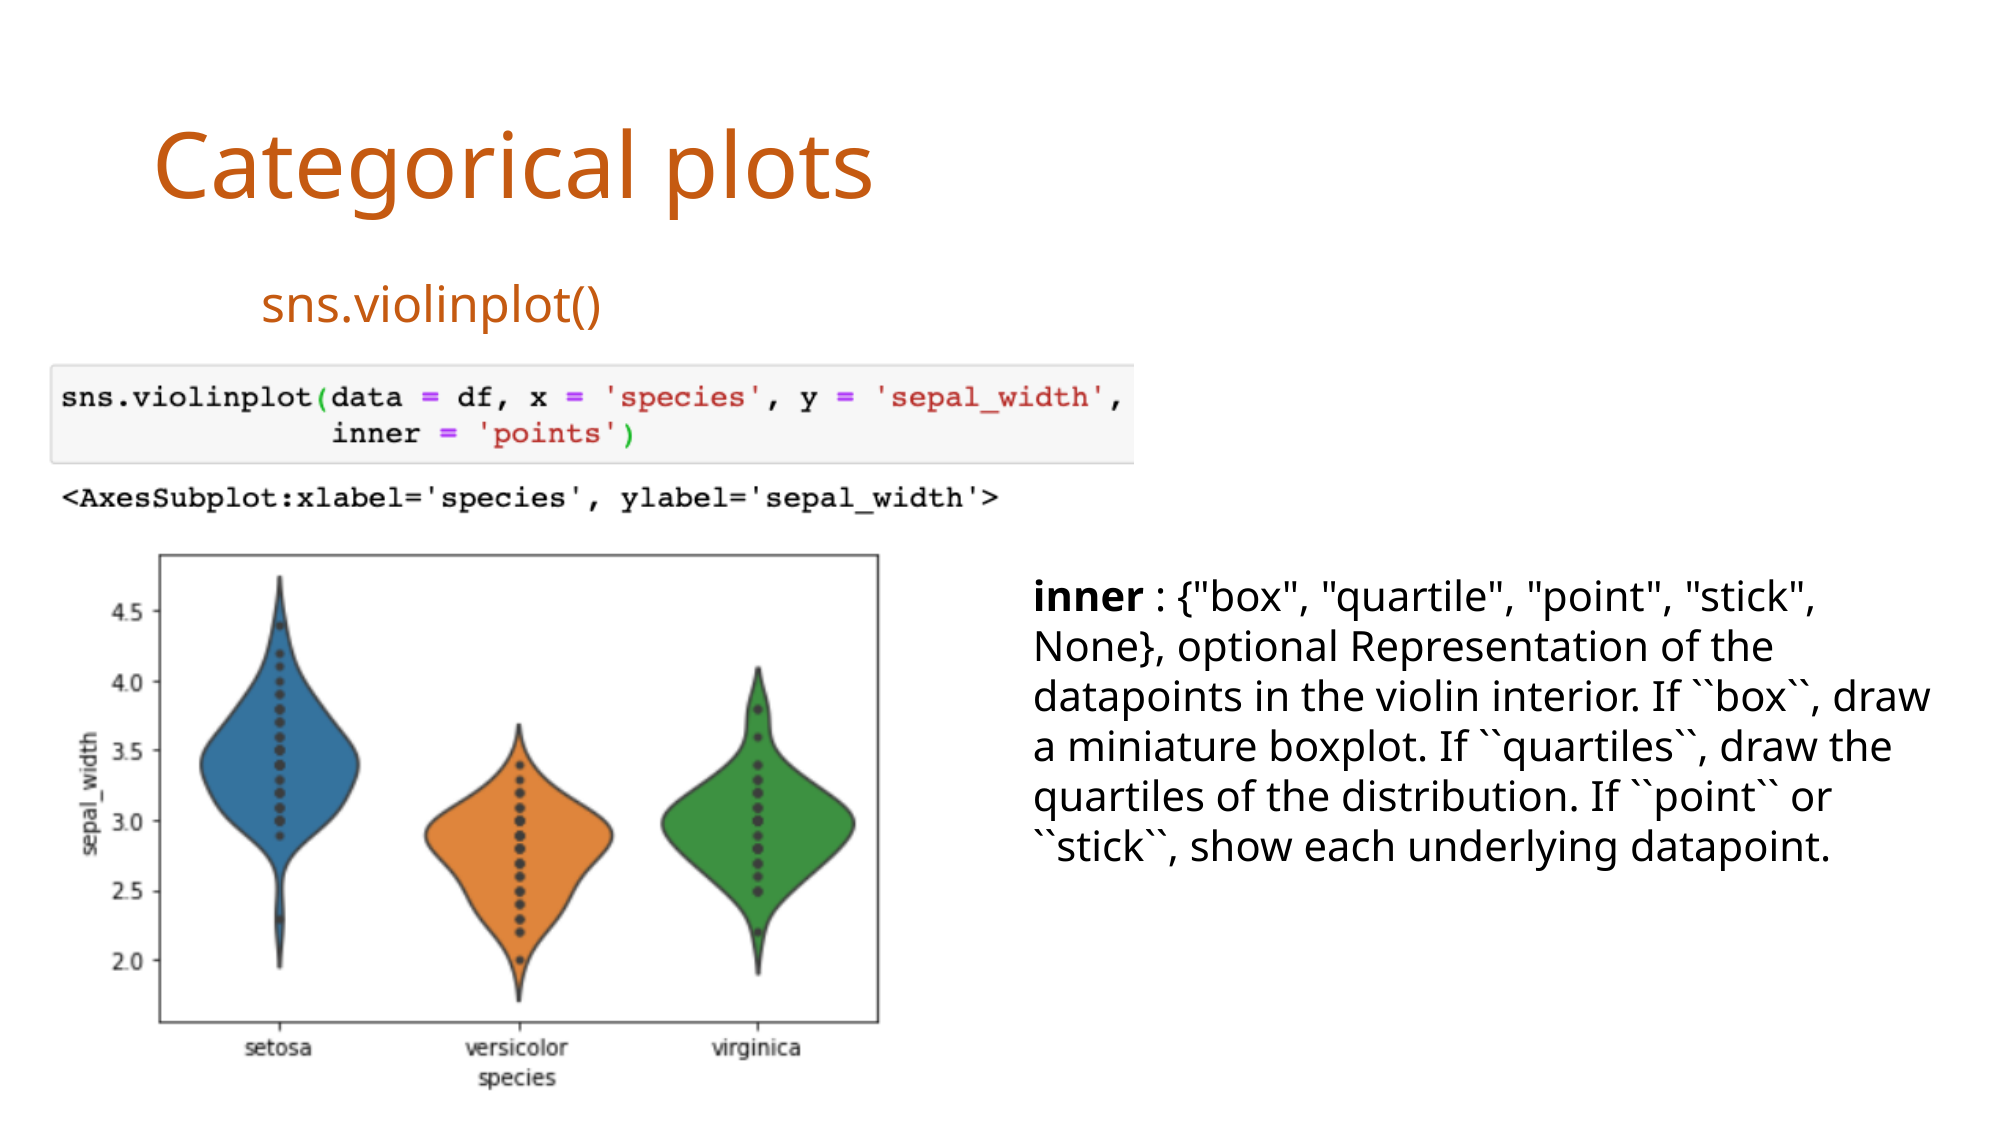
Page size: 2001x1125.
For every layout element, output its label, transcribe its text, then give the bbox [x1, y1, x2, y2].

text_box sns.violinplot() [246, 264, 617, 340]
picture [42, 356, 1134, 1125]
title Categorical plots [137, 59, 1863, 278]
text_box inner : {"box", "quartile", "point", "stick", None}, optional Representation of the datapoints in the violin interior. If ``box``, draw a miniature boxplot. If ``quartiles``, draw the quartiles of the distribution. If ``point`` or ``stick``, show each underlying datapoint. [1134, 562, 1957, 878]
